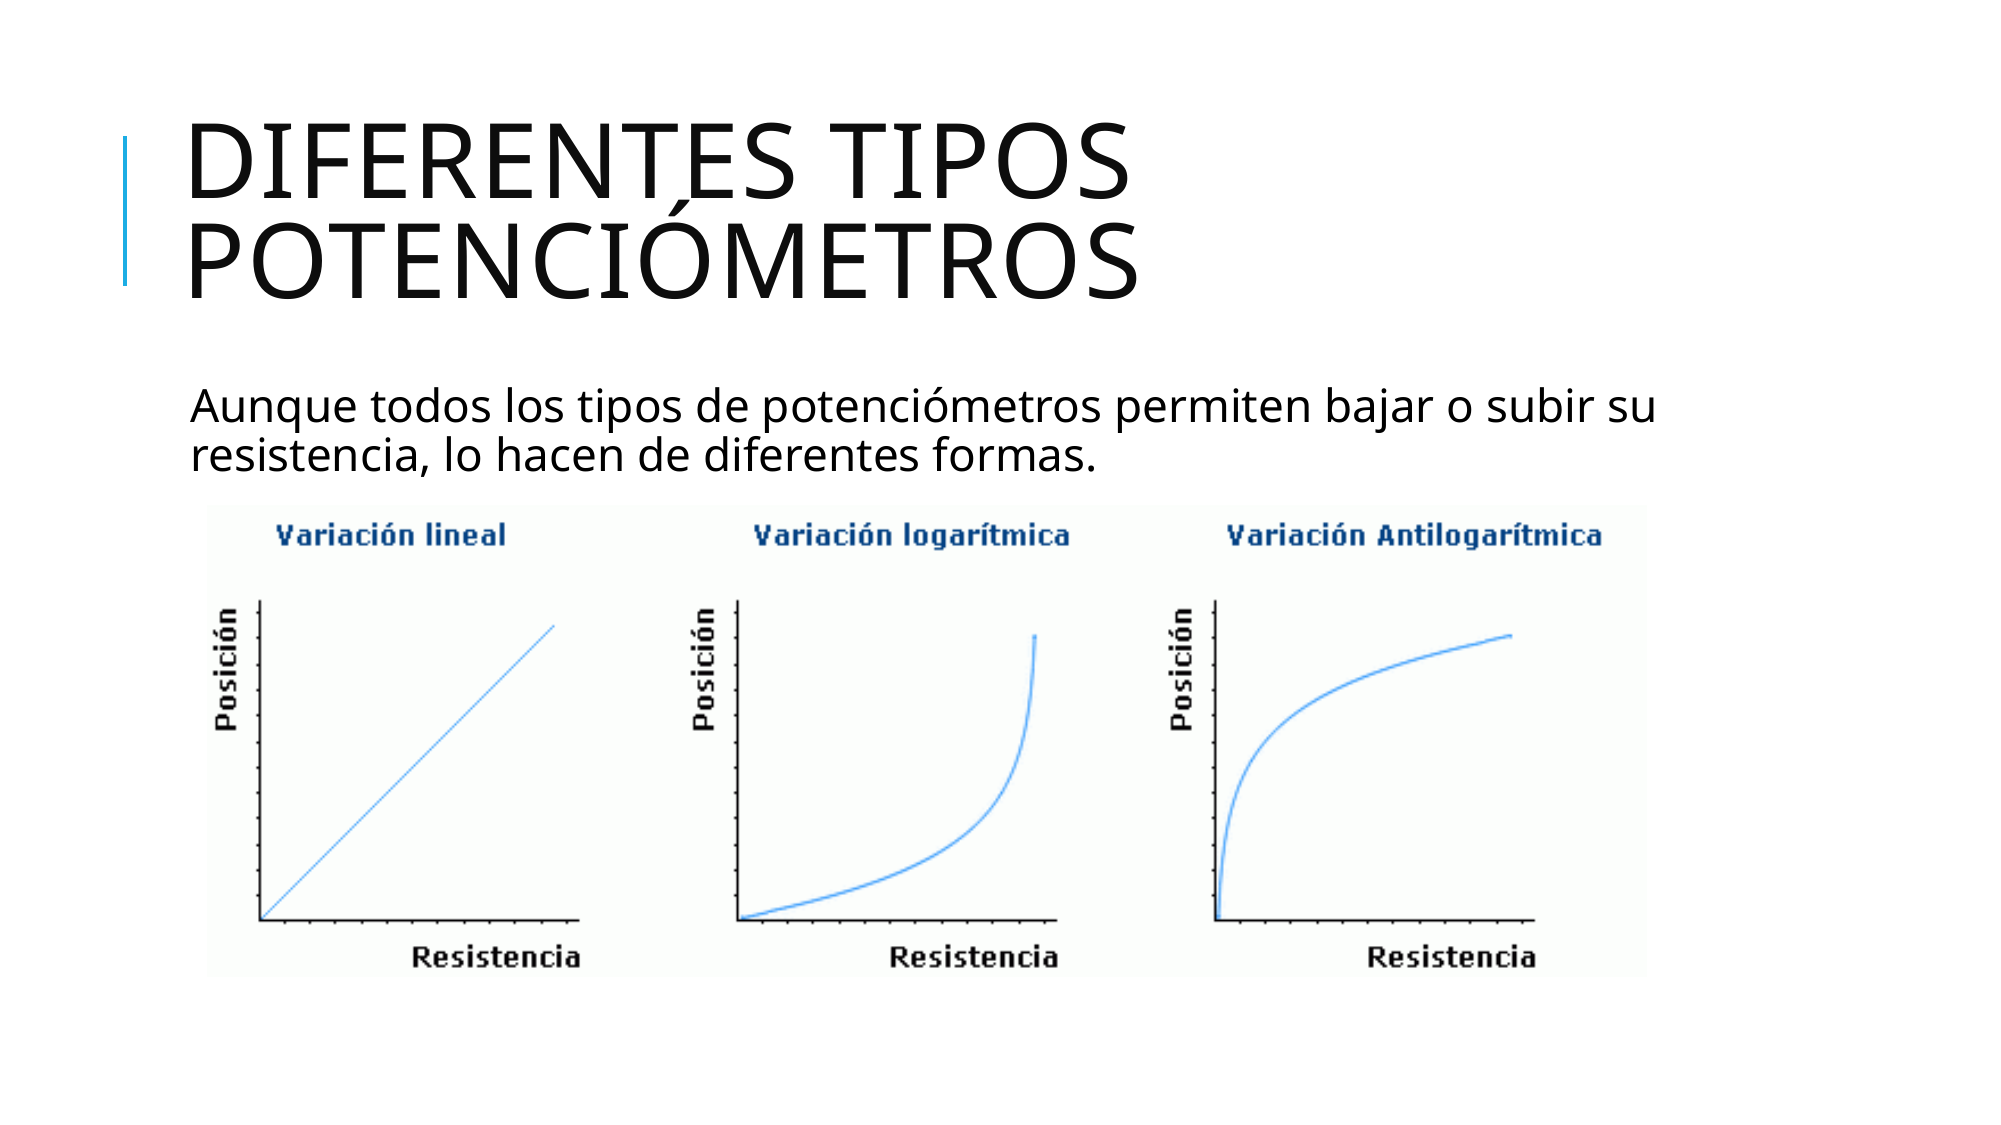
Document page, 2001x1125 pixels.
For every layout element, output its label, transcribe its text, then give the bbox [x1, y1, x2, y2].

title Diferentes tipos Potenciómetros [168, 96, 1763, 342]
list Aunque todos los tipos de potenciómetros permiten bajar o subir su resistencia, lo hacen de diferentes formas. [168, 375, 1763, 1035]
picture [207, 505, 1648, 977]
